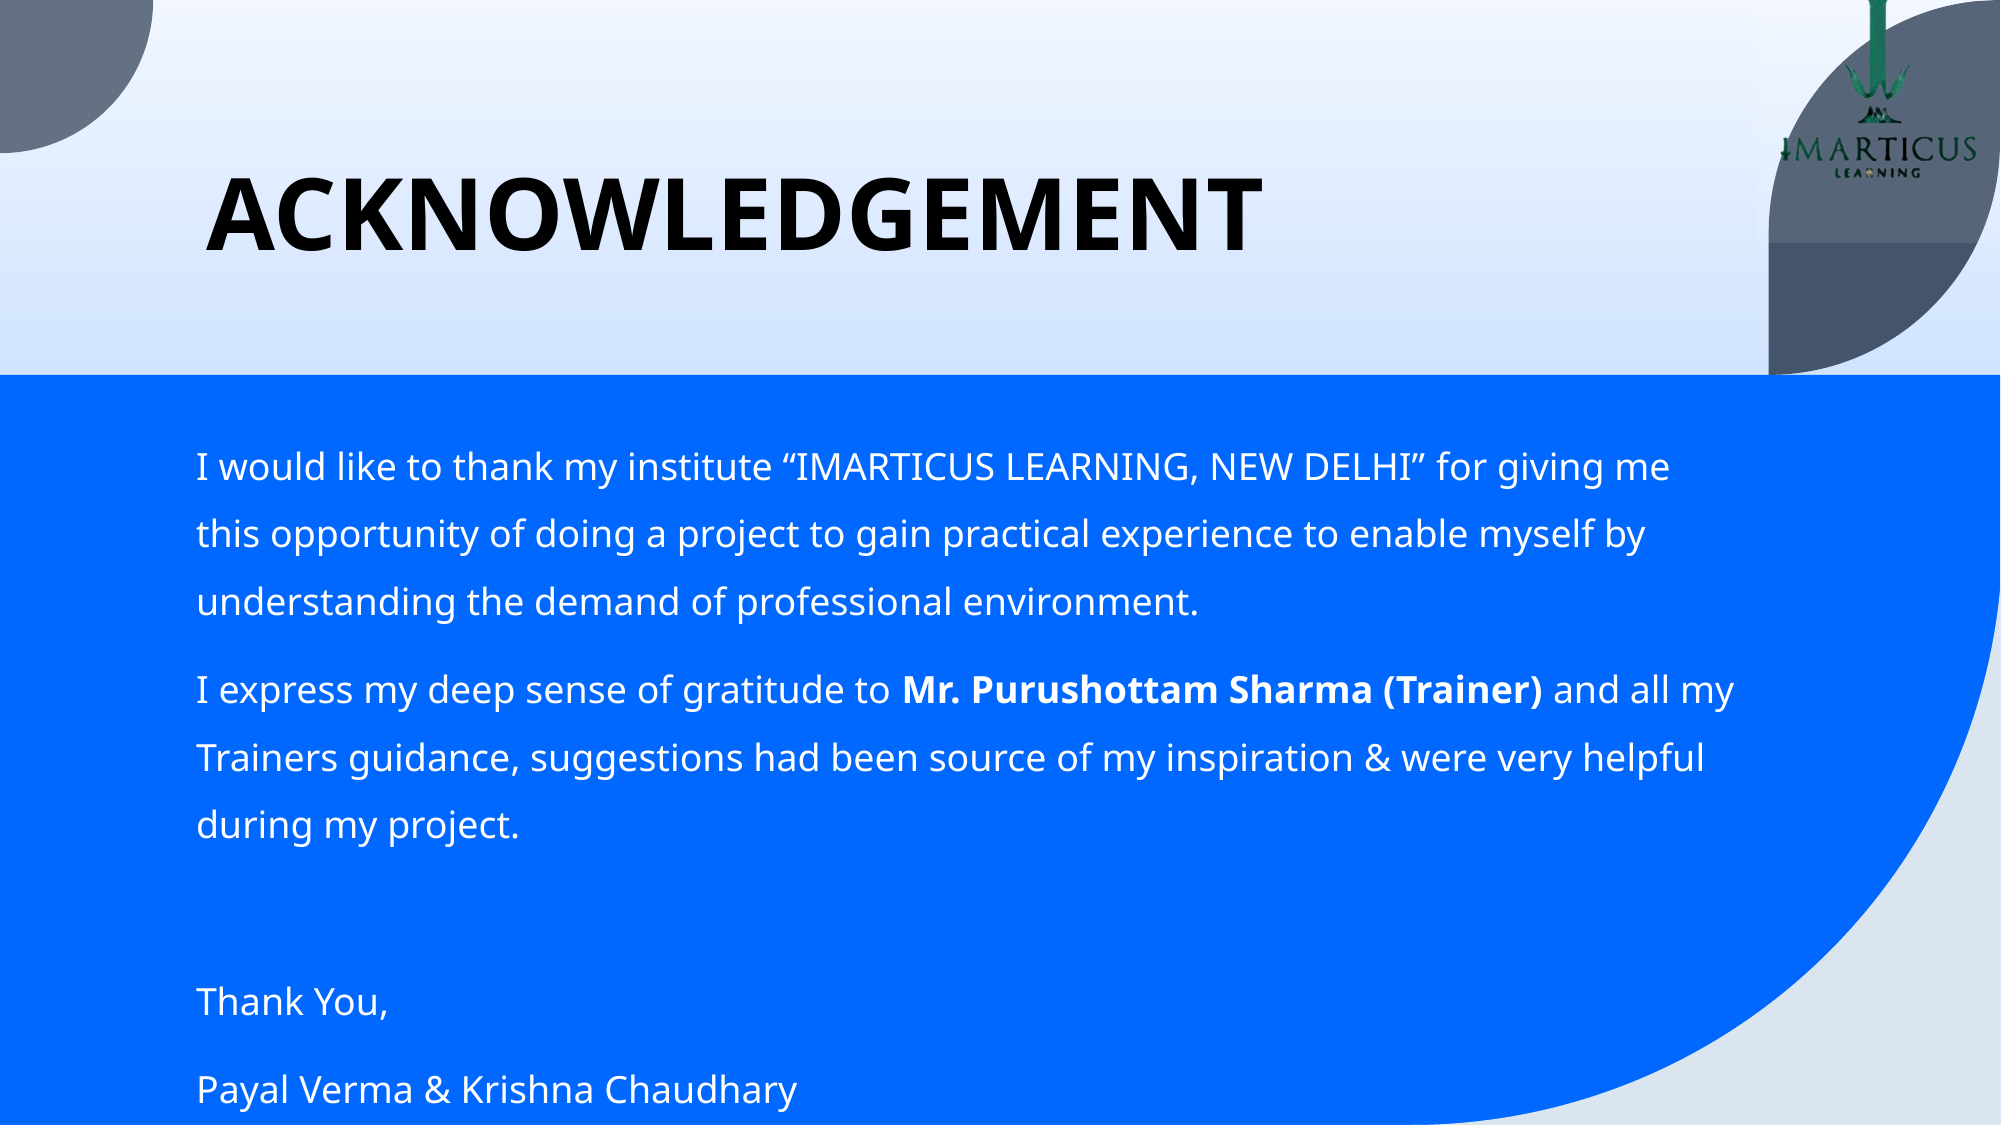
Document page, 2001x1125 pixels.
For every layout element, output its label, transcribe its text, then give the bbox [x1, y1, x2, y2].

list I would like to thank my institute “IMARTICUS LEARNING, NEW DELHI” for giving me this opportunity of doing a project to gain practical experience to enable myself by understanding the demand of professional environment. I express my deep sense of gratitude to Mr. Purushottam Sharma (Trainer) and all my Trainers guidance, suggestions had been source of my inspiration & were very helpful during my project. Thank You, Payal Verma & Krishna Chaudhary [181, 412, 1758, 1125]
picture [1757, 0, 2000, 243]
title ACKNOWLEDGEMENT [191, 62, 1796, 280]
